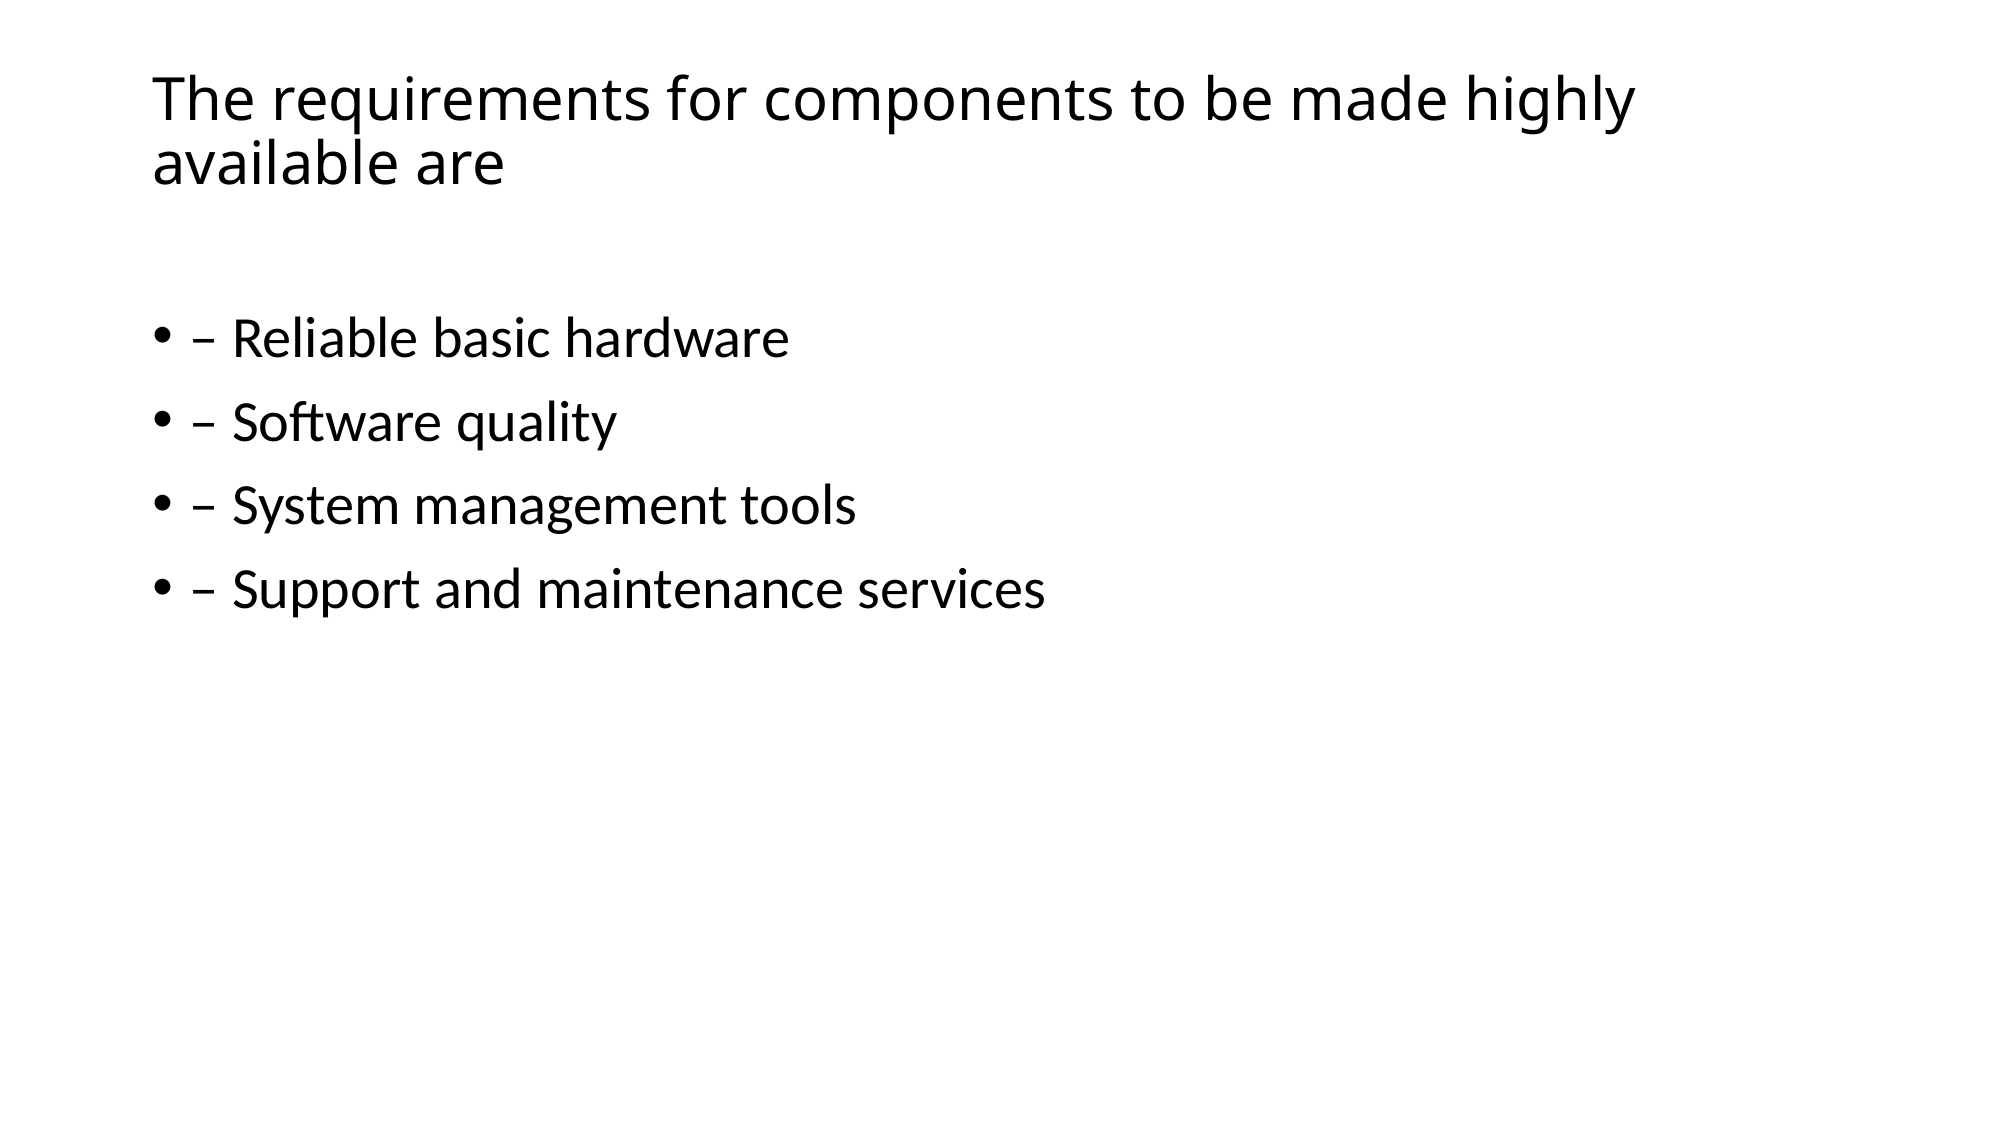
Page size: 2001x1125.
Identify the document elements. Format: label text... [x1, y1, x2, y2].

list – Reliable basic hardware – Software quality – System management tools – Support and maintenance services [137, 299, 1863, 1014]
title The requirements for components to be made highly available are [137, 59, 1863, 278]
